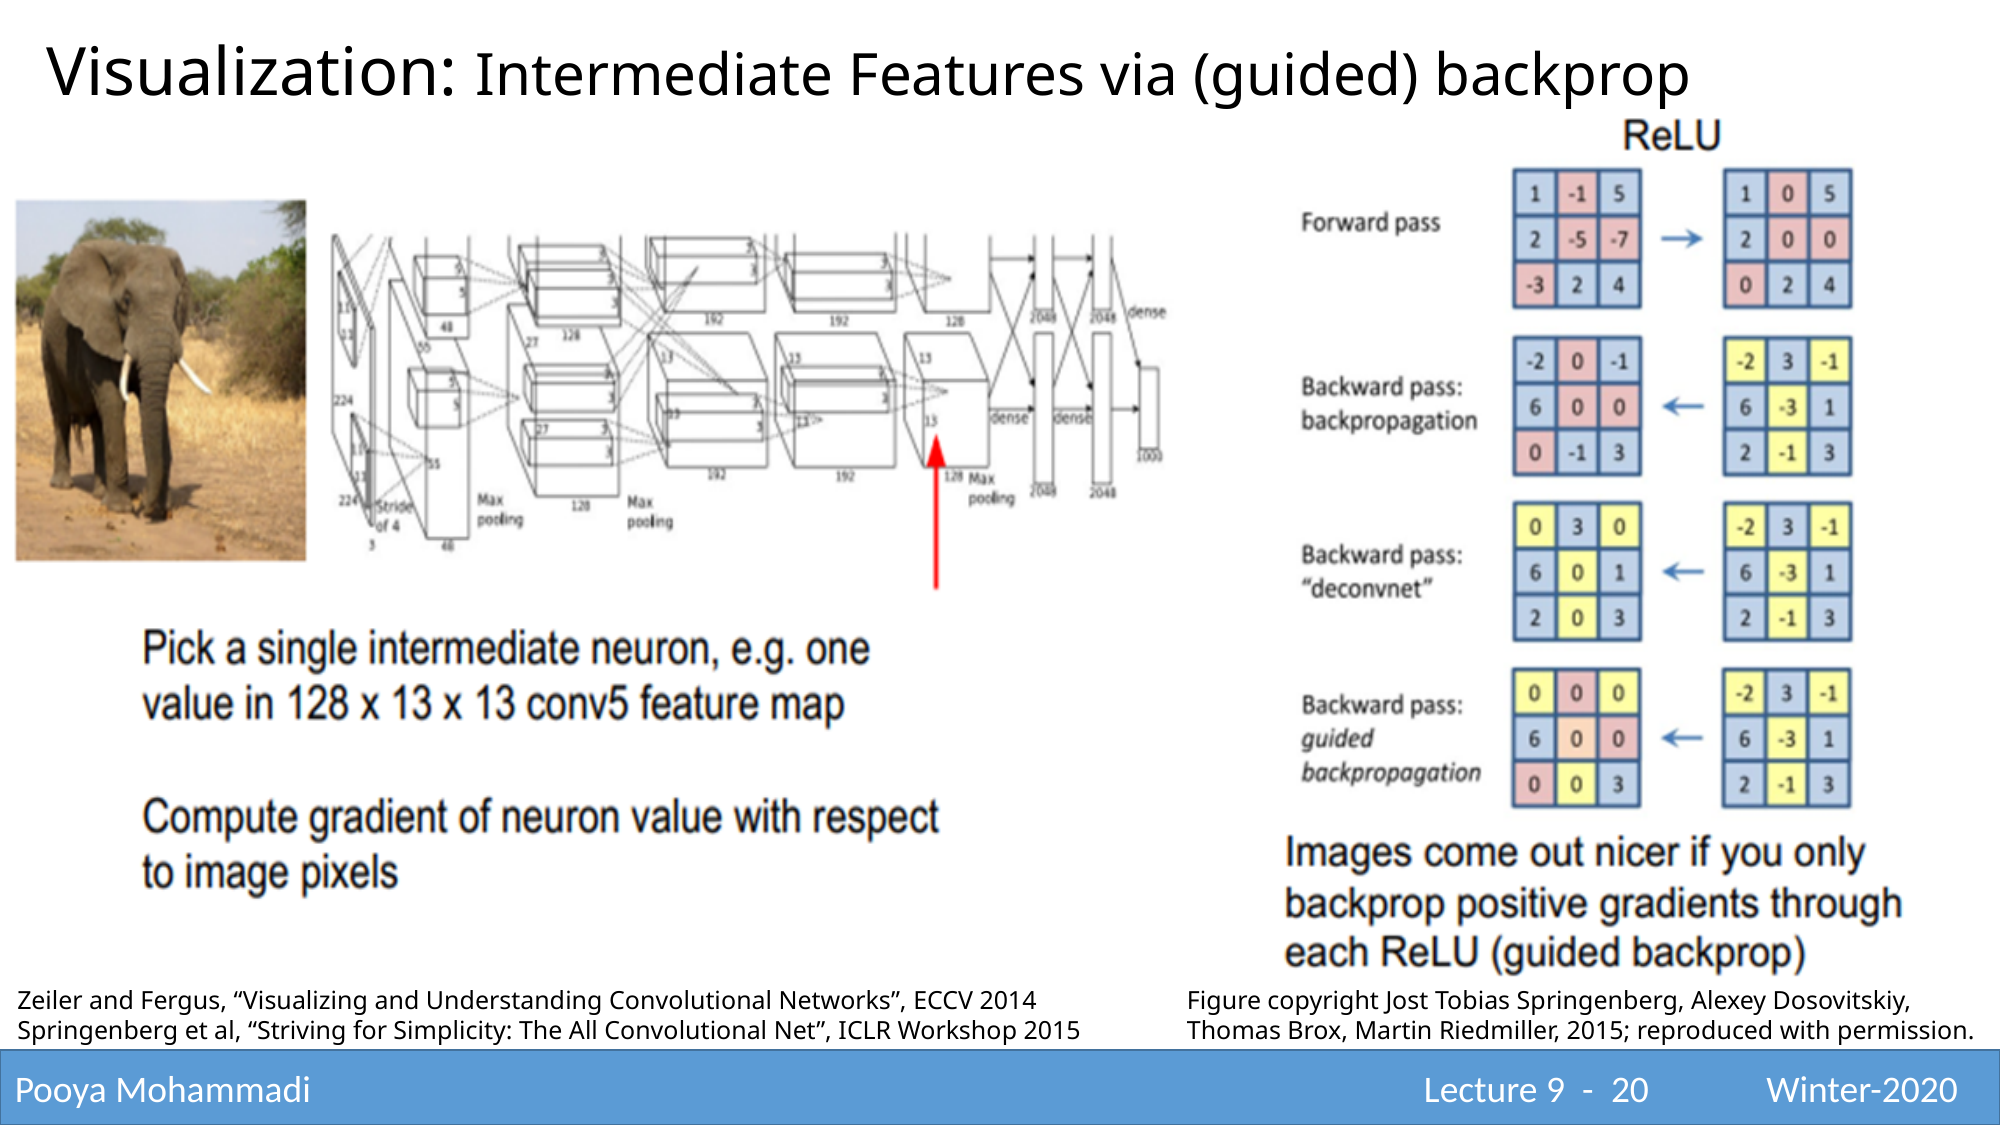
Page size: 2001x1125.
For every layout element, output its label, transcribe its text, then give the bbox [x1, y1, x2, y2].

text_box Visualization: Intermediate Features via (guided) backprop [31, 21, 1707, 117]
picture [2, 142, 1178, 945]
picture [1229, 117, 1916, 977]
text_box Pooya Mohammadi Lecture 9 - 20 Winter-2020 [0, 1049, 2000, 1125]
text_box Zeiler and Fergus, “Visualizing and Understanding Convolutional Networks”, ECCV 2014 Springenberg et al, “Striving for Simplicity: The All Convolutional Net”, ICLR Workshop 2015 [2, 976, 1145, 1052]
text_box Figure copyright Jost Tobias Springenberg, Alexey Dosovitskiy, Thomas Brox, Martin Riedmiller, 2015; reproduced with permission. [1172, 976, 2000, 1052]
